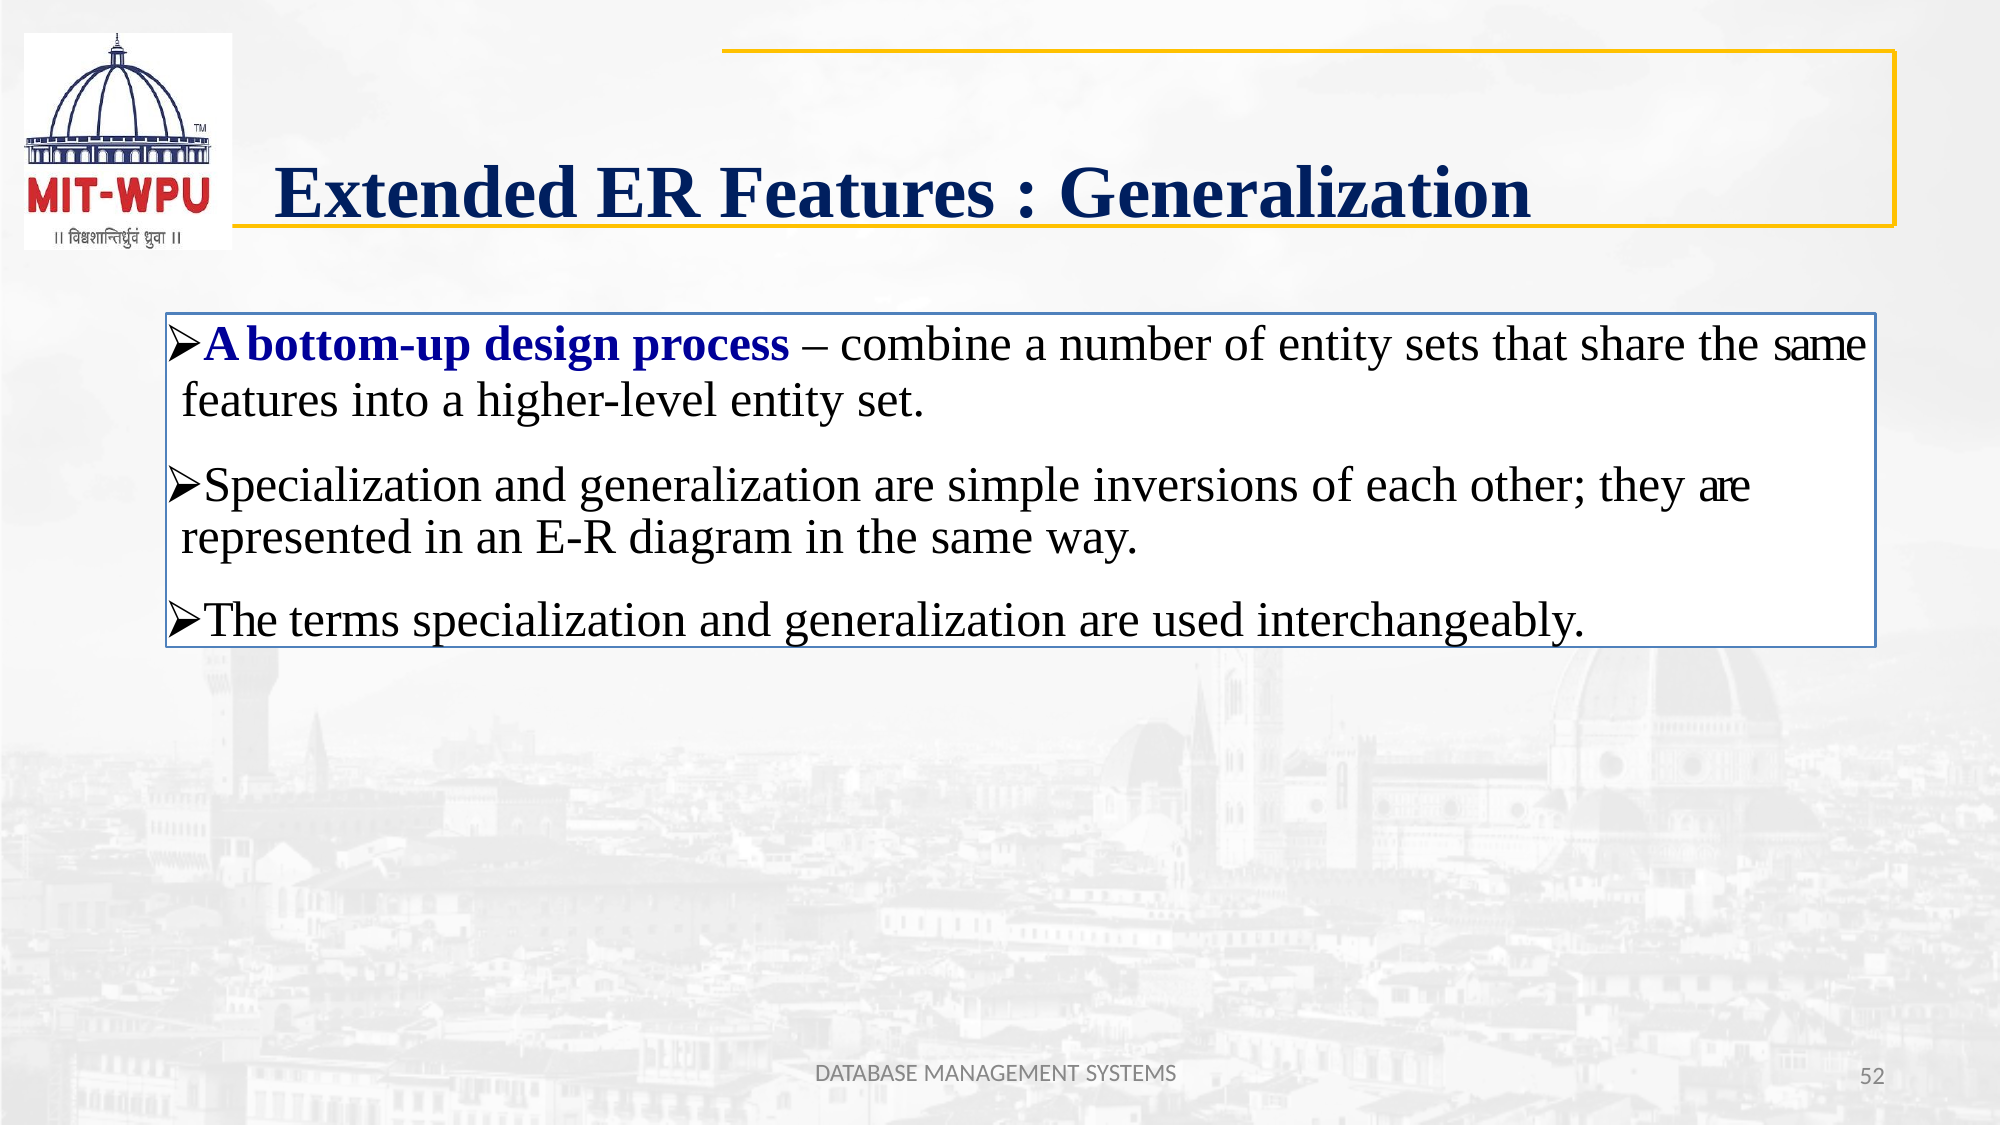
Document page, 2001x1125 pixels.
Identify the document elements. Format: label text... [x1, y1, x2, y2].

title Extended ER Features : Generalization [272, 140, 1539, 313]
text_box ⮚A bottom-up design process – combine a number of entity sets that share the same features into a higher-level entity set. ⮚Specialization and generalization are simple inversions of each other; they are represented in an E-R diagram in the same way. ⮚The terms specialization and generalization are used interchangeably. [166, 313, 1876, 647]
picture [0, 0, 2000, 1125]
footer DATABASE MANAGEMENT SYSTEMS [813, 1060, 1187, 1125]
slide_number 52 [1853, 1060, 1892, 1125]
text_box [24, 33, 233, 250]
